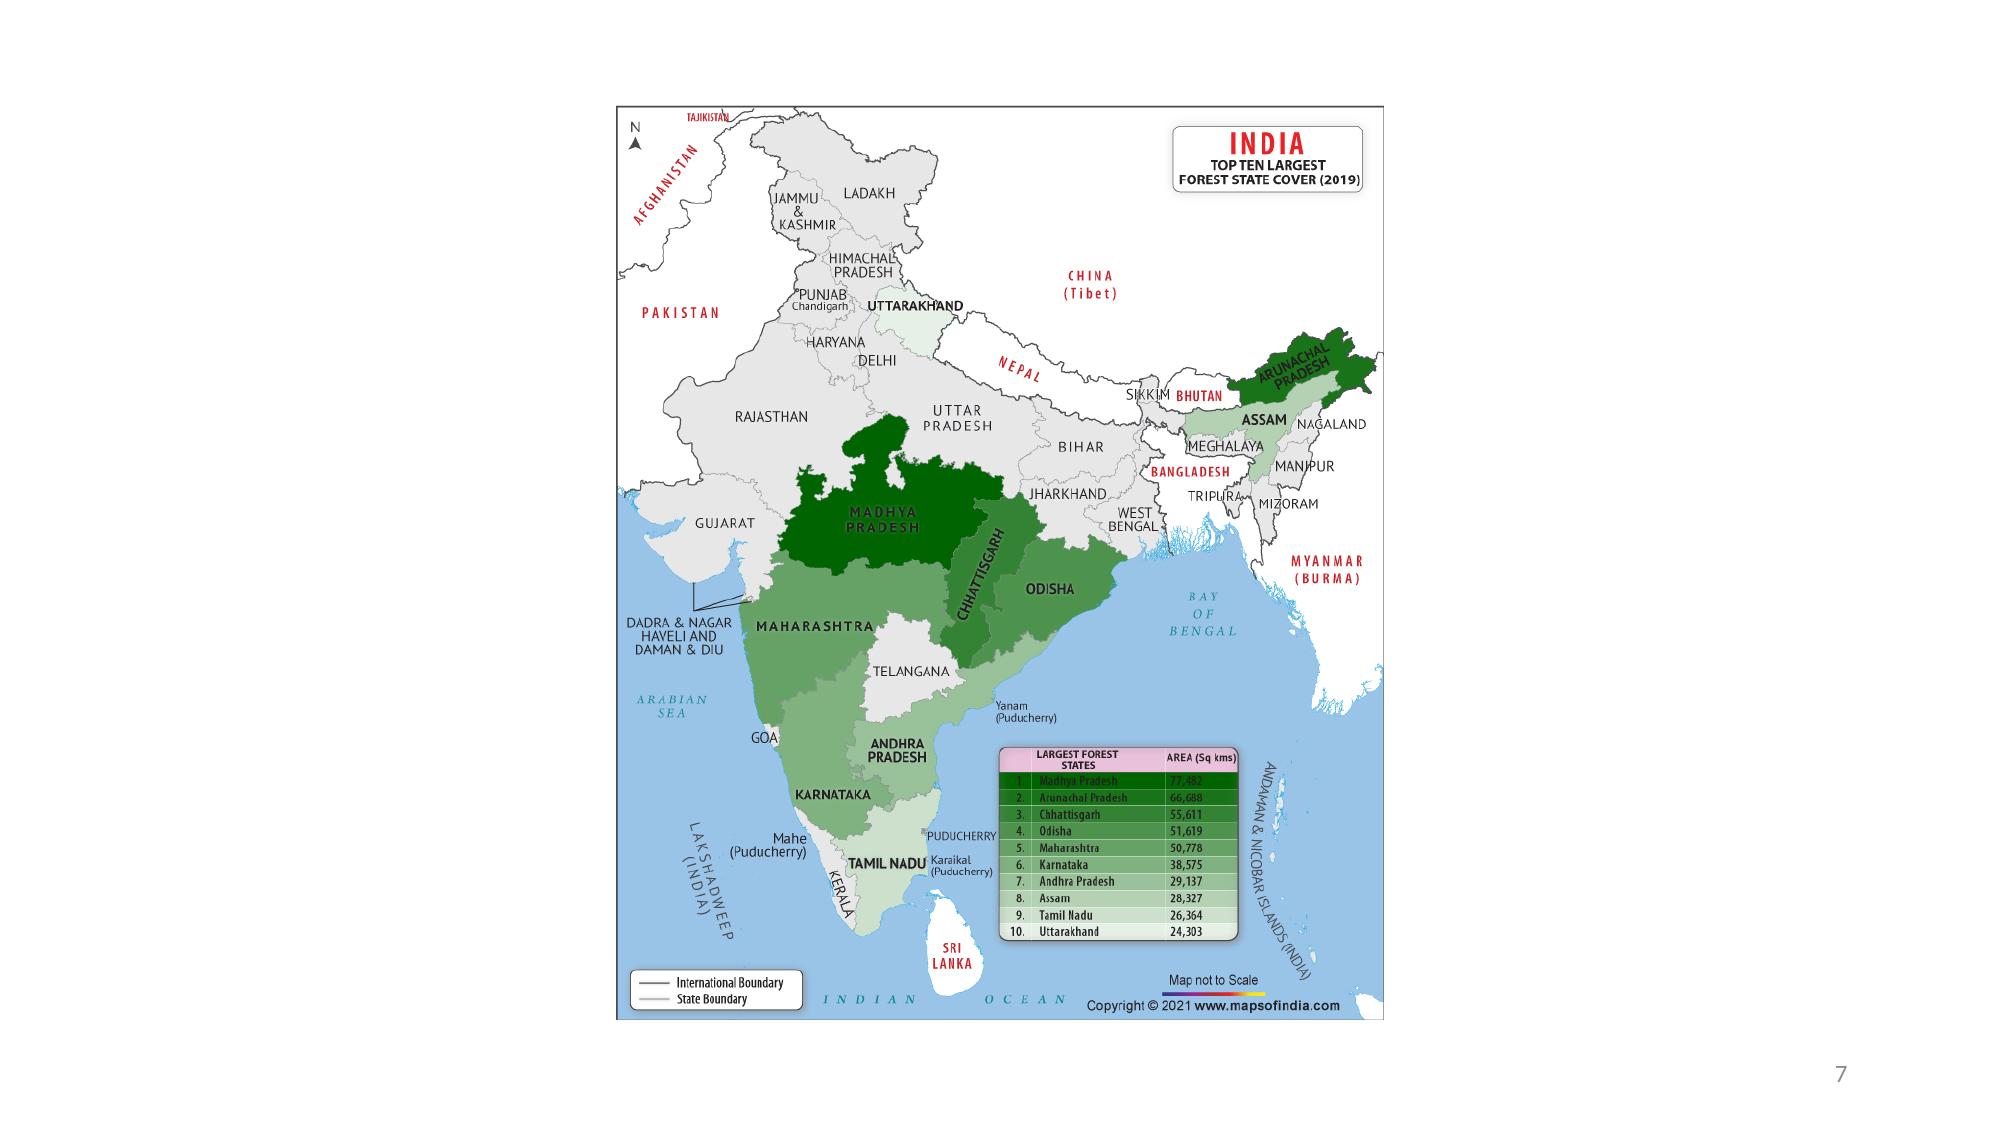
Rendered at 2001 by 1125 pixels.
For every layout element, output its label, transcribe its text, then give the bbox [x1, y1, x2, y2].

slide_number 7 [1412, 1042, 1863, 1103]
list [616, 105, 1384, 1020]
